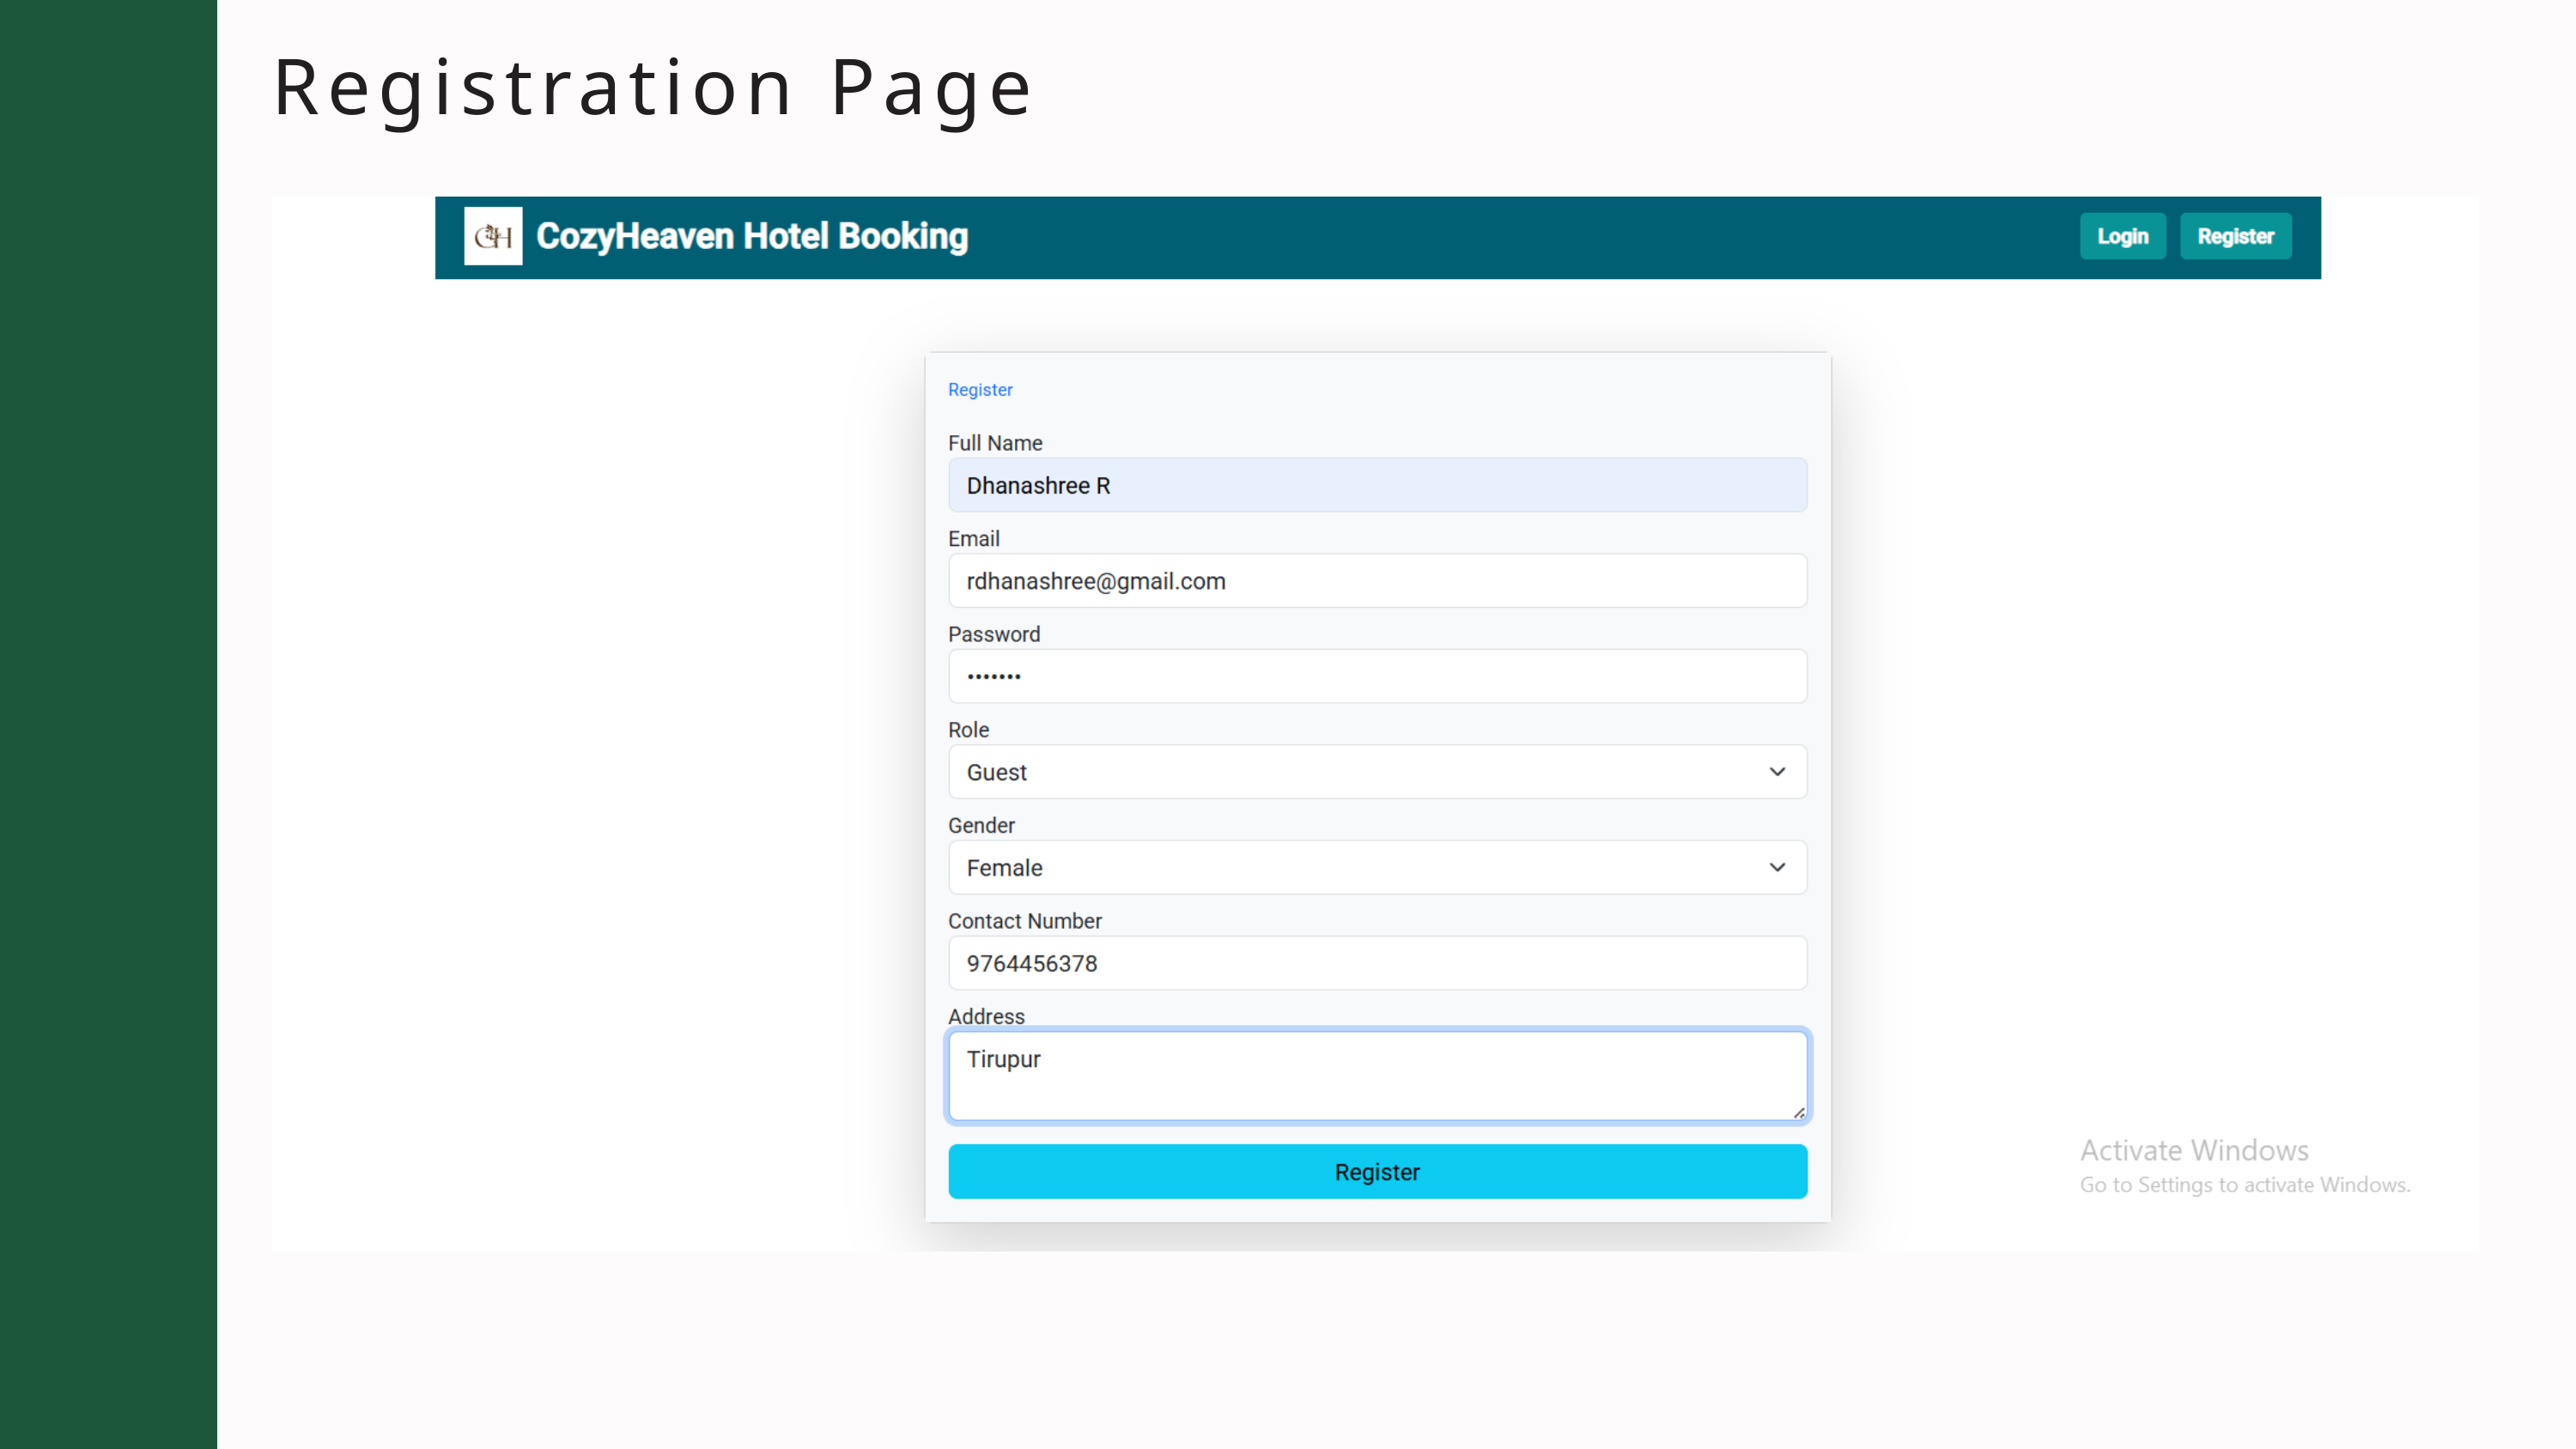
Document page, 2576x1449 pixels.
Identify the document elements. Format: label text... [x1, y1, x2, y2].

text_box [271, 197, 2480, 1252]
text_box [0, 0, 218, 1449]
text_box Registration Page [271, 23, 1467, 130]
